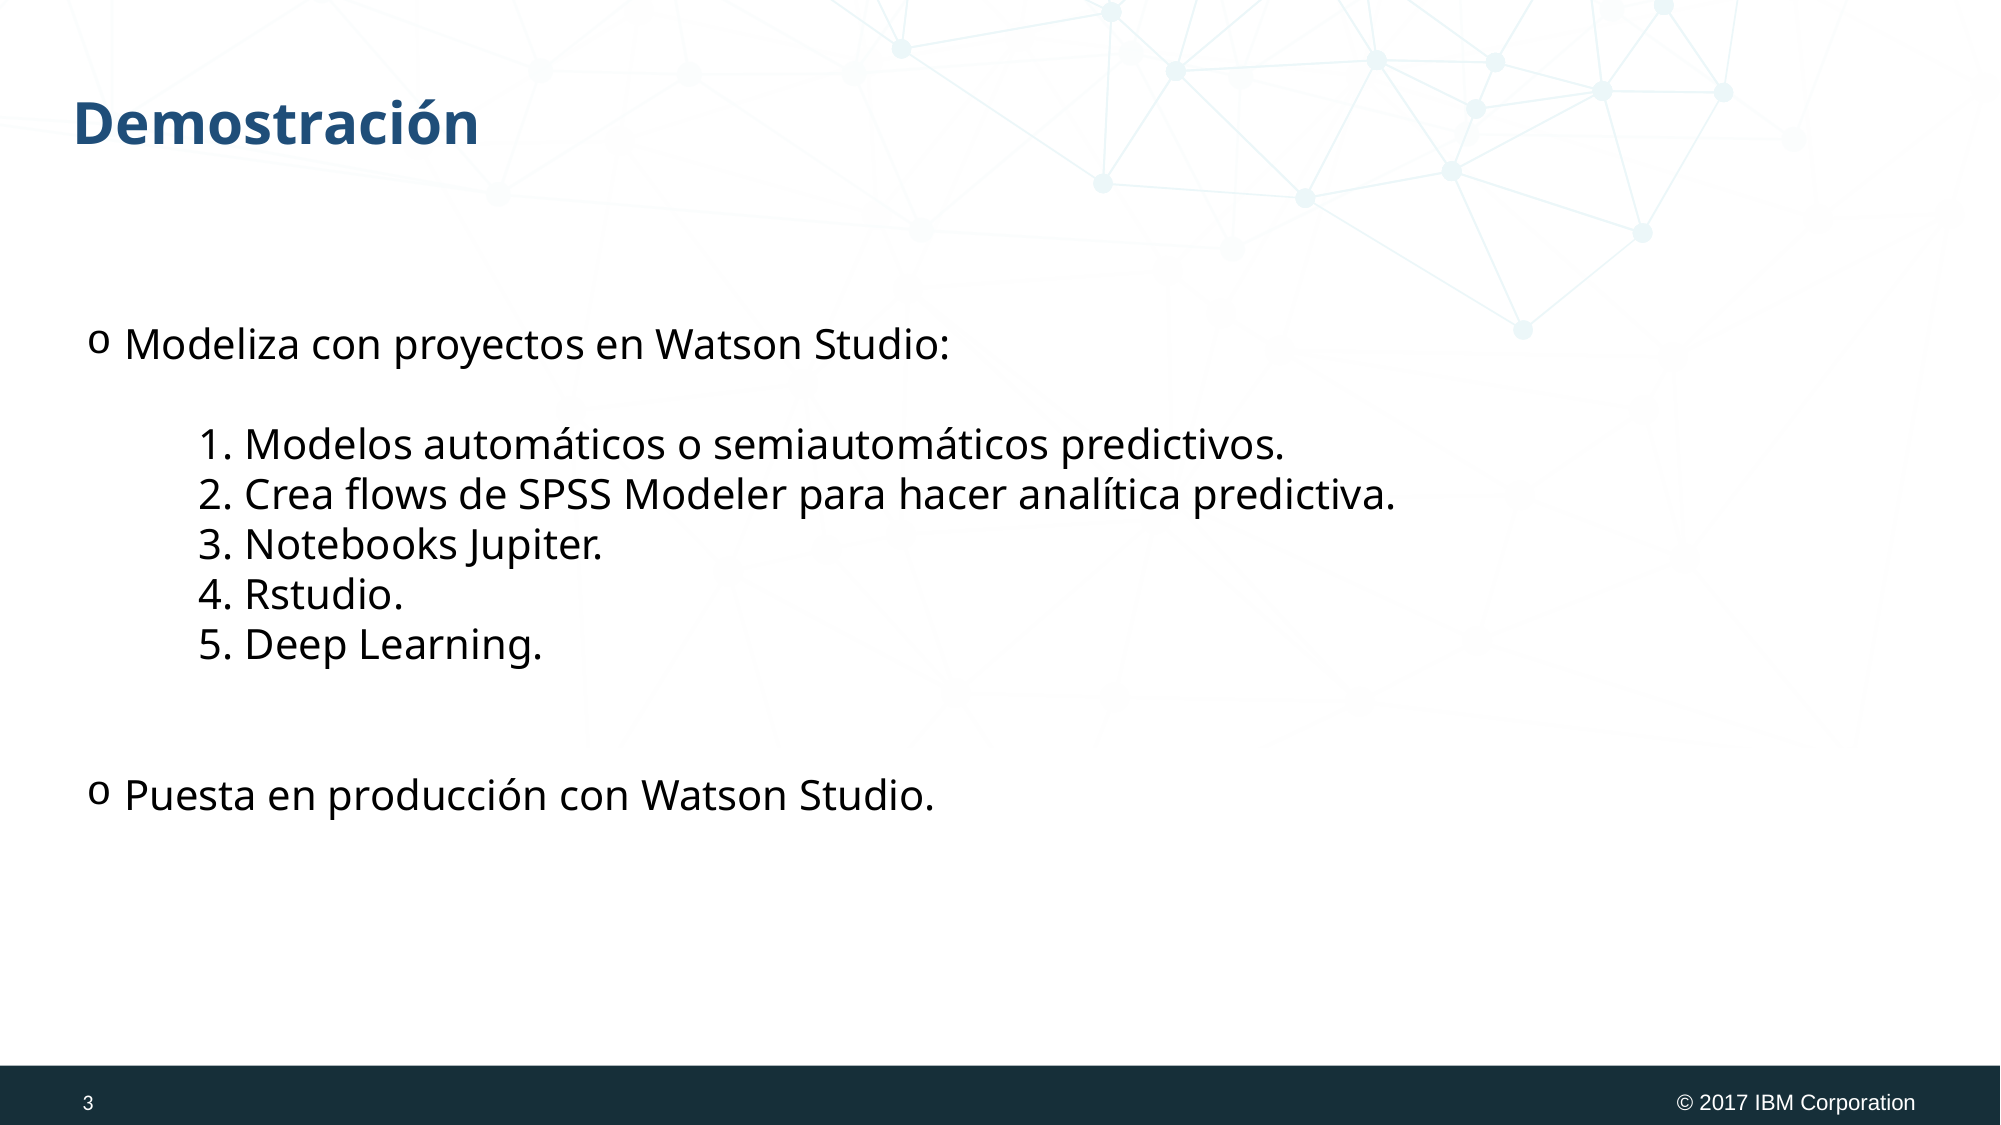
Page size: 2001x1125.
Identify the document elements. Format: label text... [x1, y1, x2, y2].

list Modeliza con proyectos en Watson Studio: 1. Modelos automáticos o semiautomáticos predictivos. 2. Crea flows de SPSS Modeler para hacer analítica predictiva. 3. Notebooks Jupiter. 4. Rstudio. 5. Deep Learning. Puesta en producción con Watson Studio. [71, 209, 1927, 995]
title Demostración [57, 86, 1913, 210]
